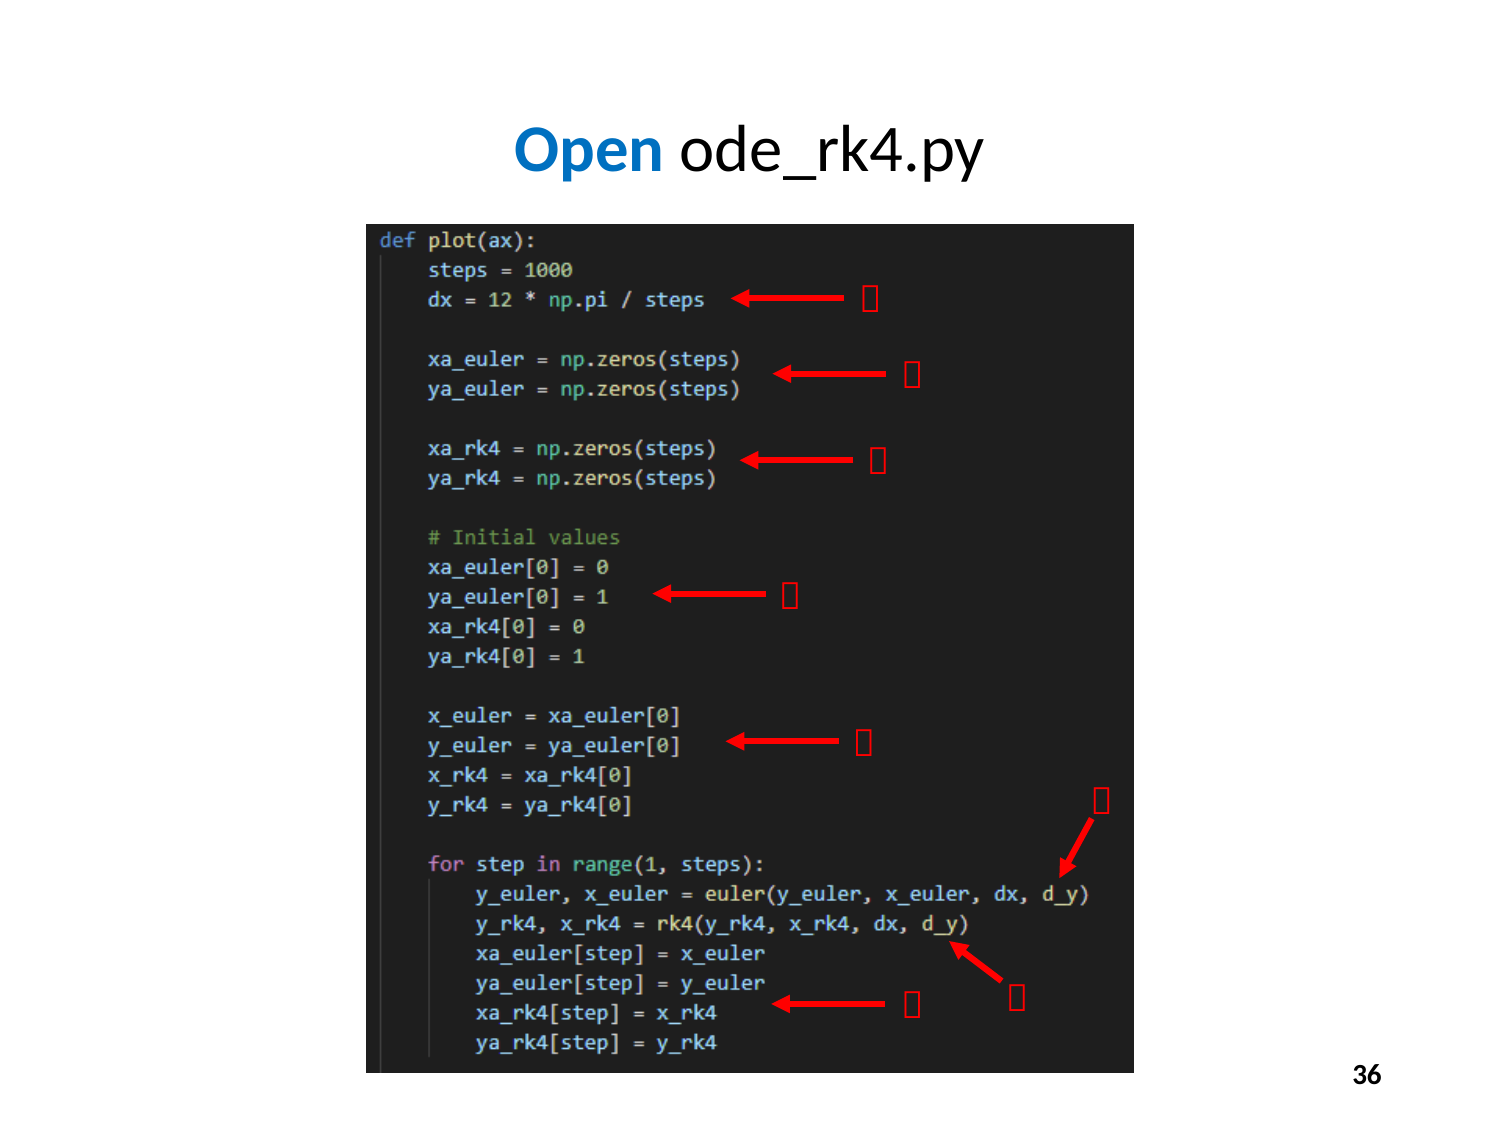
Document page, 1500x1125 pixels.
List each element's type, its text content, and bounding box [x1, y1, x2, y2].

slide_number 36 [1059, 1042, 1397, 1103]
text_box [730, 268, 908, 329]
title Open ode_rk4.py [103, 59, 1397, 241]
picture [366, 224, 1134, 1073]
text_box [652, 565, 828, 626]
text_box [772, 343, 950, 404]
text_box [949, 941, 1054, 1027]
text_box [739, 429, 915, 491]
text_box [1059, 769, 1139, 879]
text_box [725, 711, 901, 773]
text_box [771, 973, 950, 1035]
